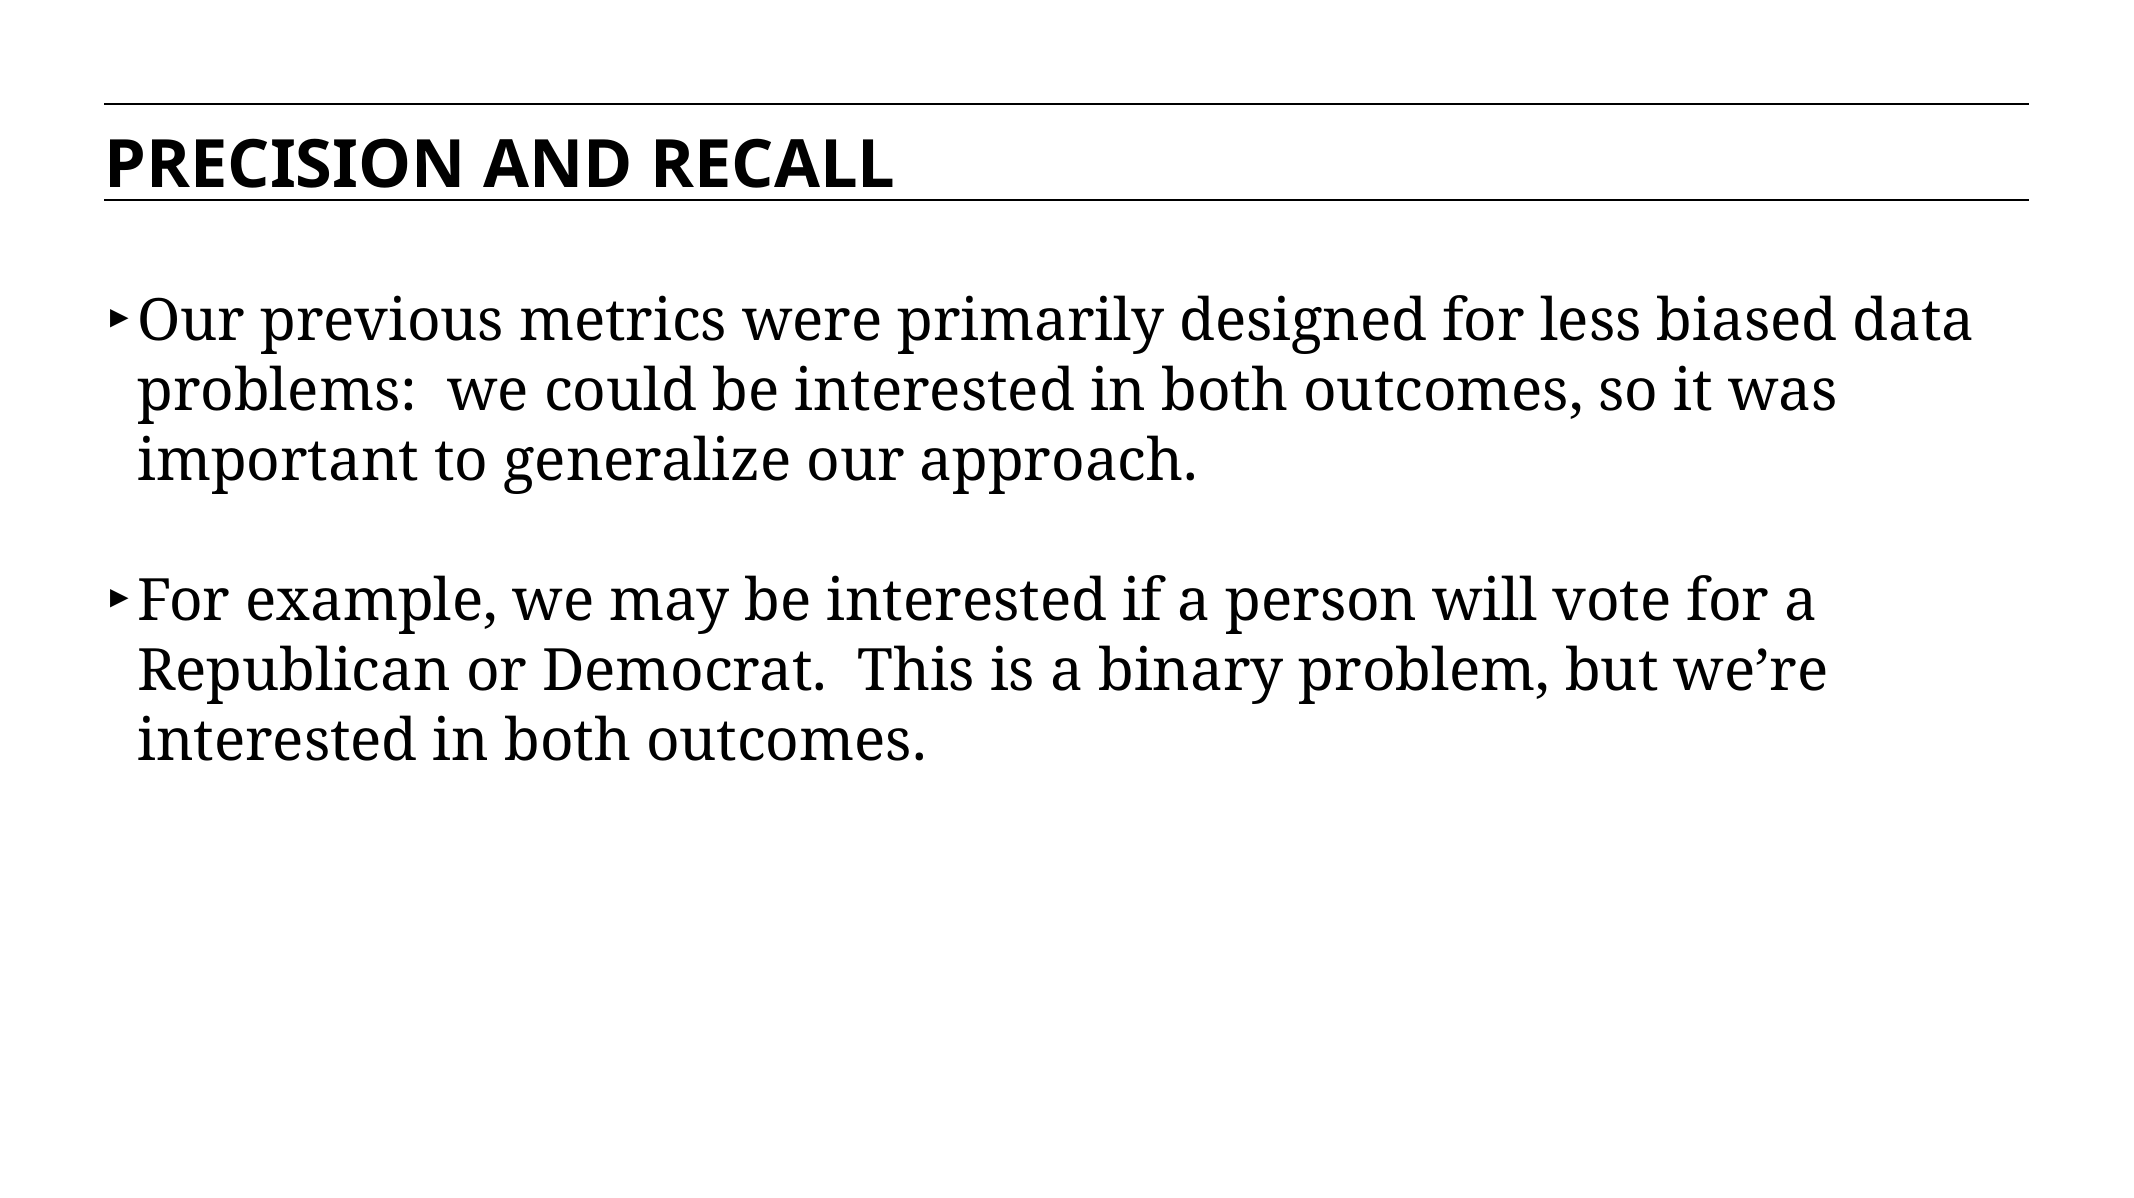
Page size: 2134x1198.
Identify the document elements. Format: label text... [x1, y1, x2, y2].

text_box PRECISION AND RECALL [104, 120, 2030, 192]
list Our previous metrics were primarily designed for less biased data problems: we could be interested in both outcomes, so it was important to generalize our approach. For example, we may be interested if a person will vote for a Republican or Democrat. This is a binary problem, but we’re interested in both outcomes. [104, 212, 2030, 837]
